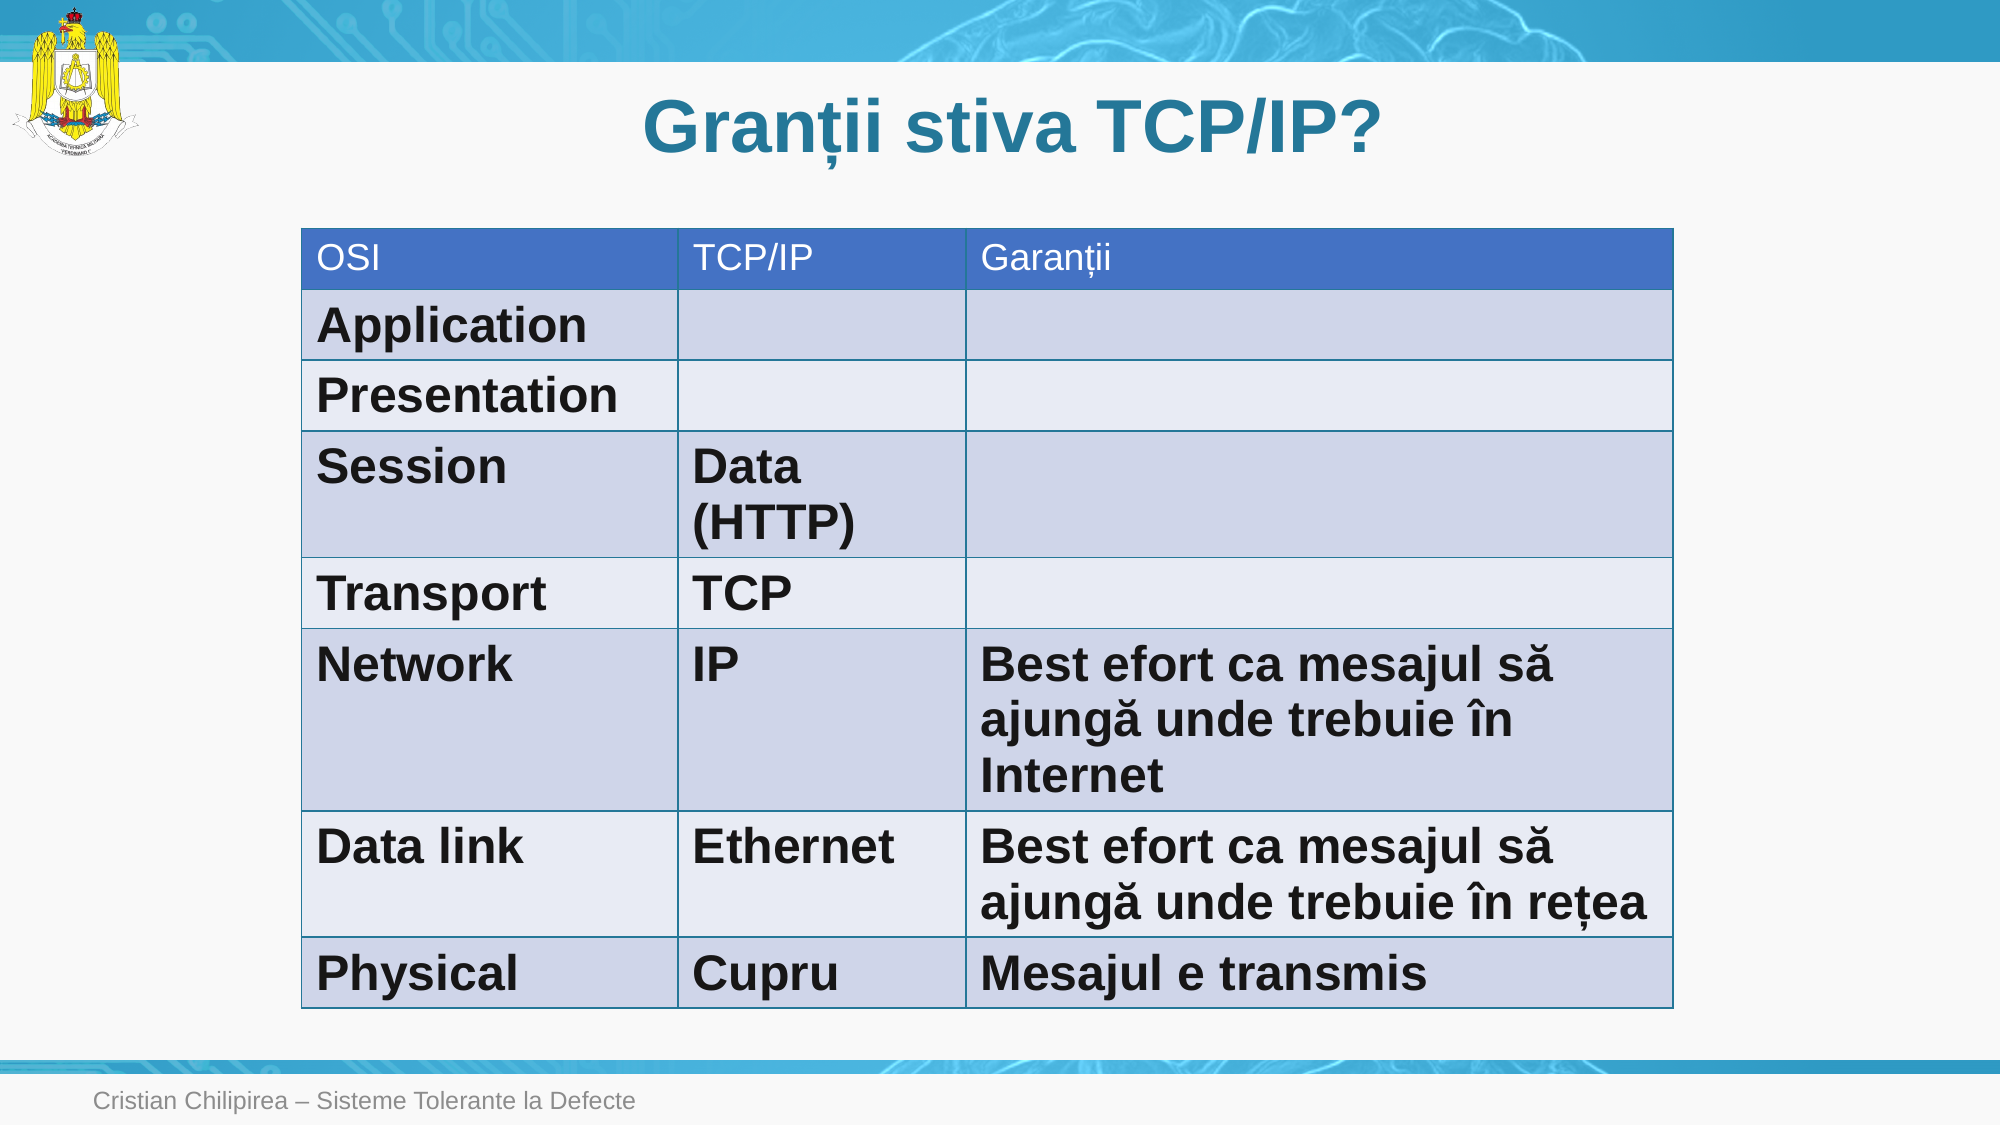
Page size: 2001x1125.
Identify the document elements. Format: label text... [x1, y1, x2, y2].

table_cell Network [302, 629, 677, 810]
table_cell Presentation [302, 361, 677, 430]
picture [0, 0, 2000, 156]
table_cell Mesajul e transmis [967, 938, 1672, 1007]
table_cell Session [302, 432, 677, 557]
table_cell Best efort ca mesajul să ajungă unde trebuie în rețea [967, 812, 1672, 936]
table_cell IP [679, 629, 965, 810]
table_cell [967, 290, 1672, 359]
picture [0, 1060, 2000, 1074]
table_cell Application [302, 290, 677, 359]
table_cell TCP [679, 558, 965, 628]
footer Cristian Chilipirea – Sisteme Tolerante la Defecte [77, 1073, 1338, 1125]
table_cell Ethernet [679, 812, 965, 936]
table_header TCP/IP [679, 229, 965, 289]
table_header Garanții [967, 229, 1672, 289]
table_cell [679, 361, 965, 430]
table_cell [967, 558, 1672, 628]
table_cell [967, 361, 1672, 430]
table_header OSI [302, 229, 677, 289]
table_cell Physical [302, 938, 677, 1007]
table_cell Cupru [679, 938, 965, 1007]
table_cell Data (HTTP) [679, 432, 965, 557]
table_cell Data link [302, 812, 677, 936]
table_cell Best efort ca mesajul să ajungă unde trebuie în Internet [967, 629, 1672, 810]
table_cell [679, 290, 965, 359]
table_cell Transport [302, 558, 677, 628]
table_cell [967, 432, 1672, 557]
title Granții stiva TCP/IP? [150, 76, 1876, 180]
